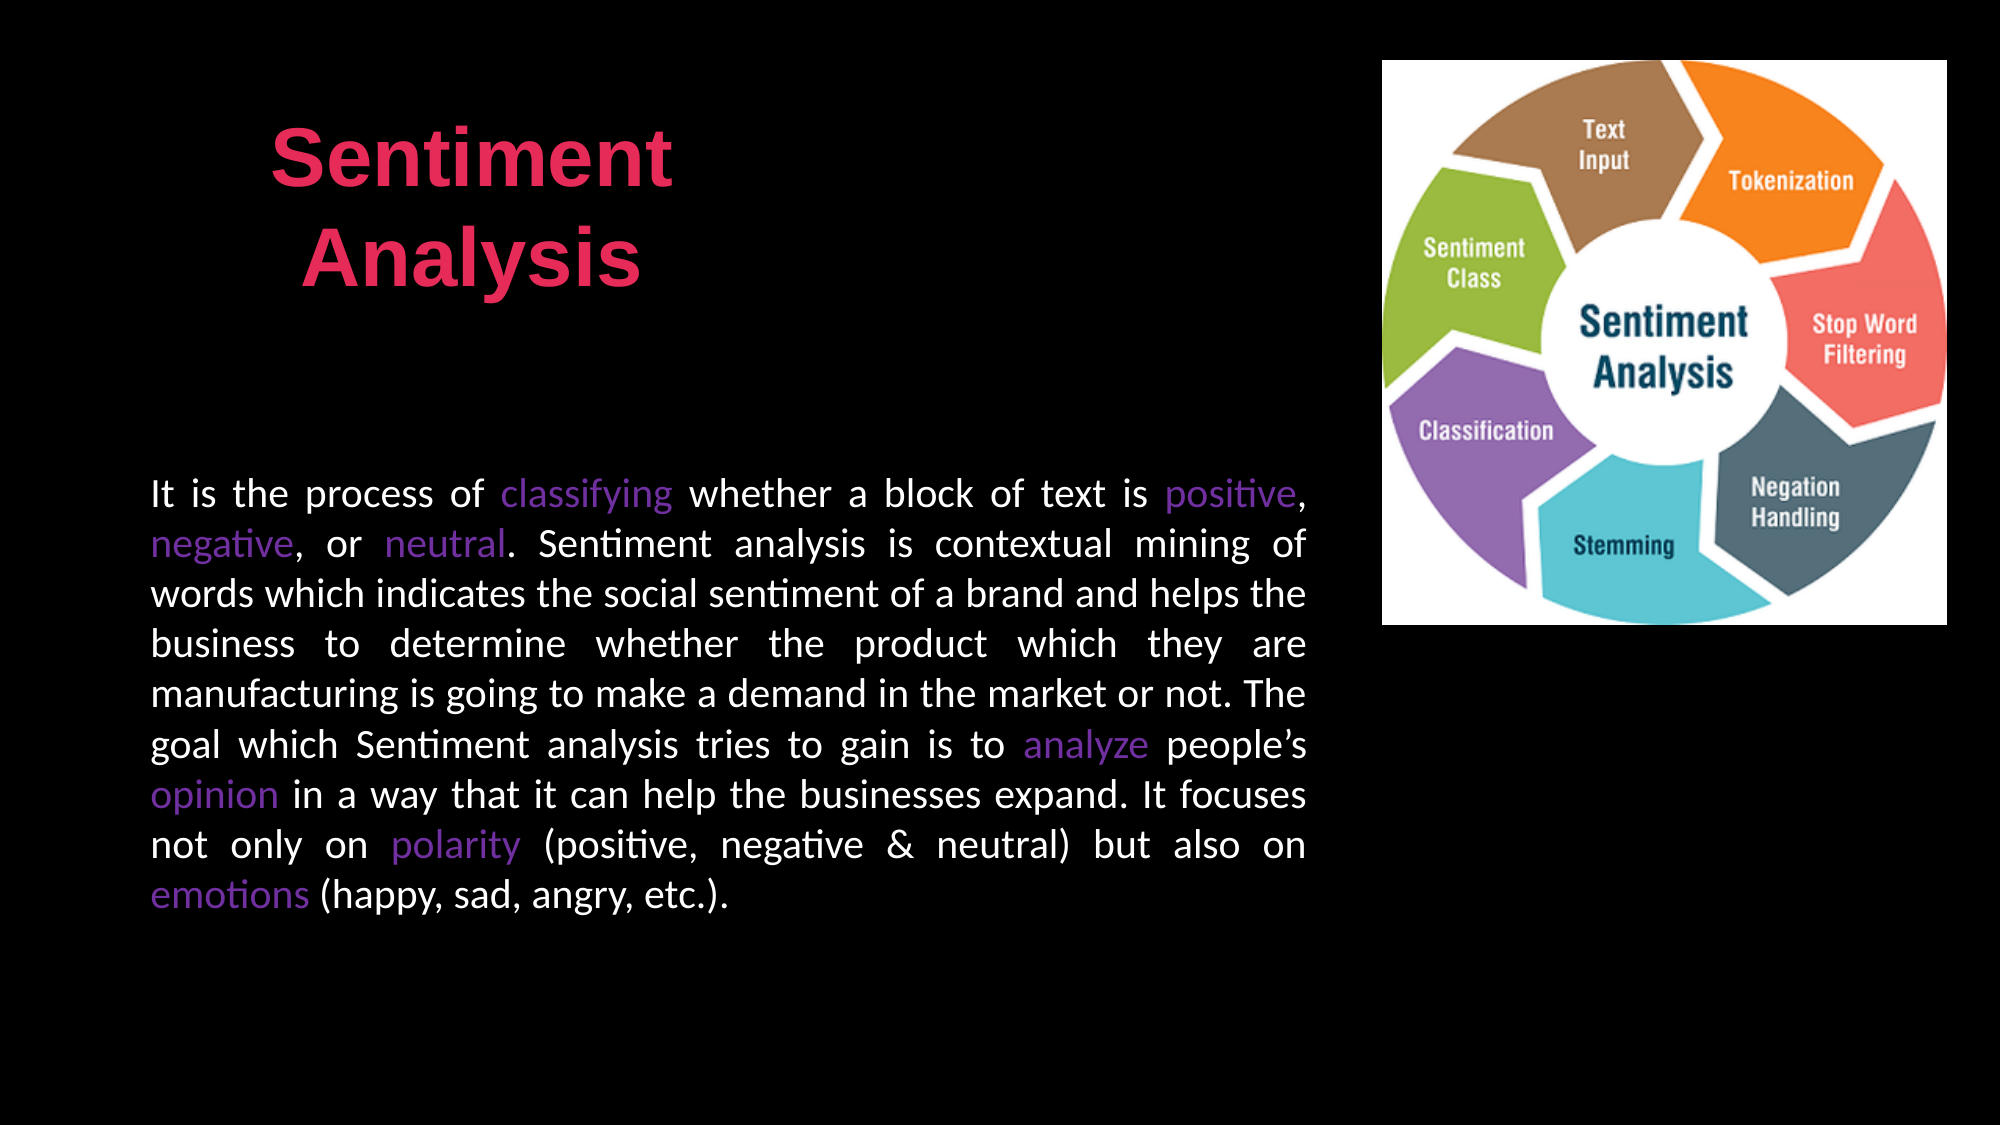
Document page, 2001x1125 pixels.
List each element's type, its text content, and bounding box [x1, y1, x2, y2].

text_box Sentiment Analysis [117, 95, 826, 212]
text_box It is the process of classifying whether a block of text is positive, negative, or neutral. Sentiment analysis is contextual mining of words which indicates the social sentiment of a brand and helps the business to determine whether the product which they are manufacturing is going to make a demand in the market or not. The goal which Sentiment analysis tries to gain is to analyze people’s opinion in a way that it can help the businesses expand. It focuses not only on polarity (positive, negative & neutral) but also on emotions (happy, sad, angry, etc.). [135, 458, 1323, 924]
picture [1381, 60, 1947, 625]
